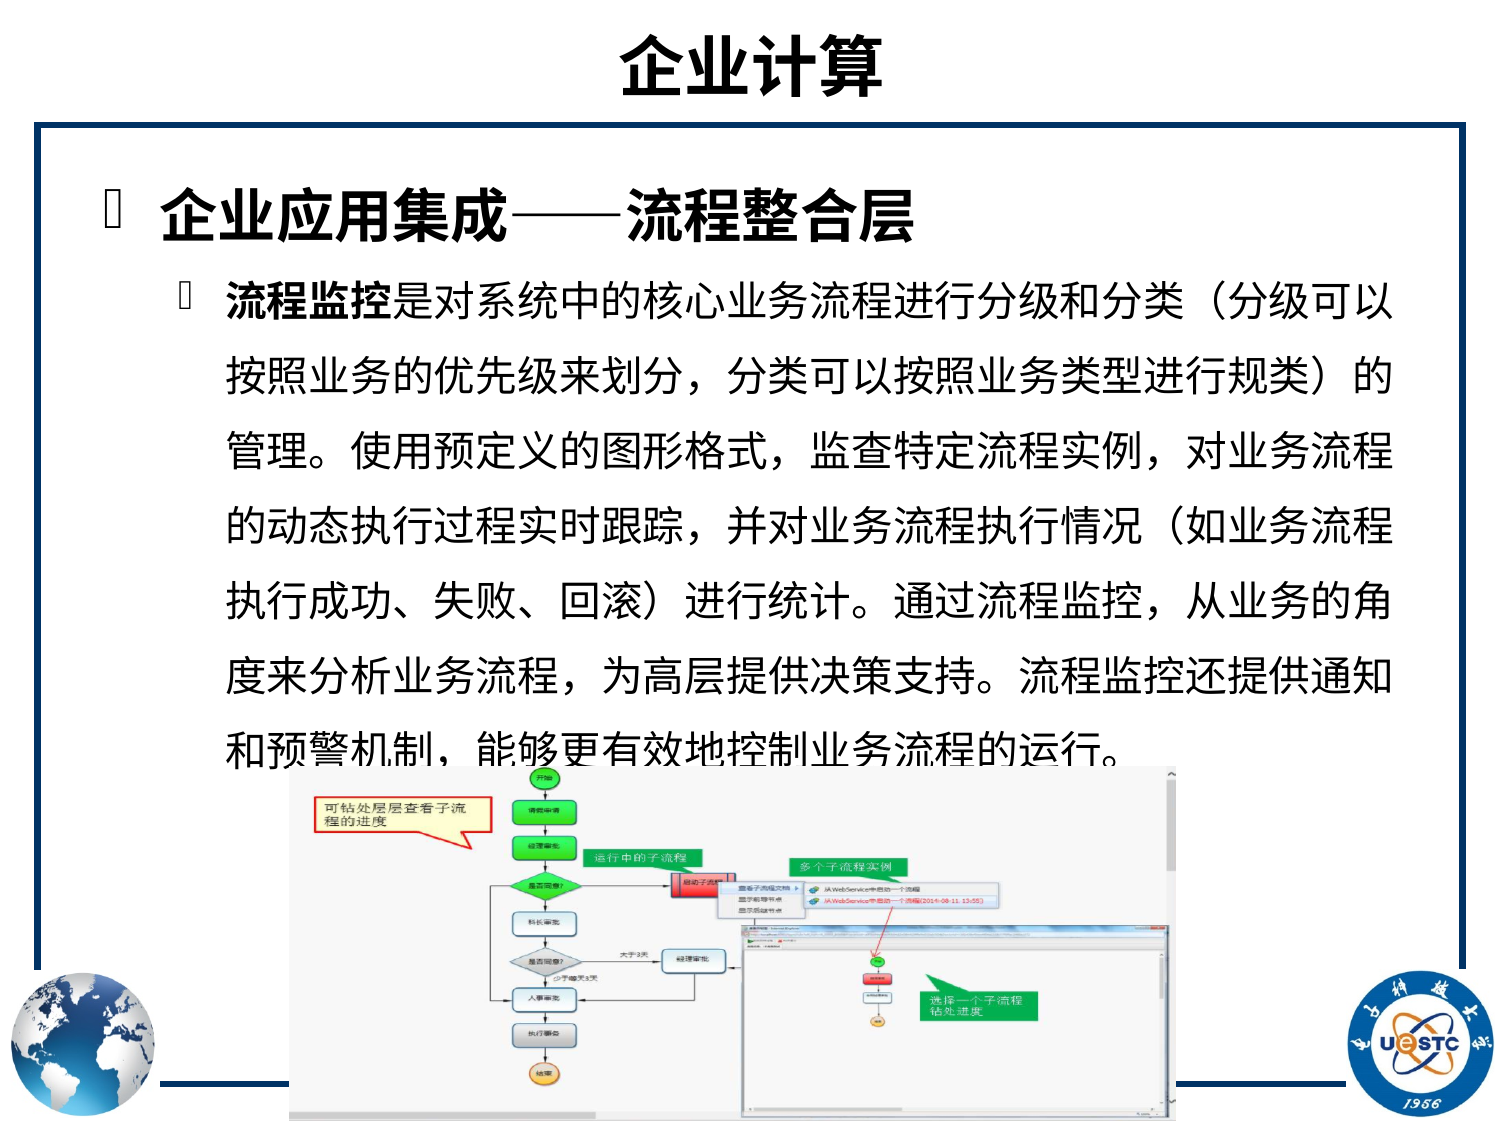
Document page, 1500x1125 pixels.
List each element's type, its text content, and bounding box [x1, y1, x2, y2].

title 企业计算 [41, 19, 1463, 112]
picture [288, 766, 1176, 1121]
text_box 企业应用集成——流程整合层 流程监控是对系统中的核心业务流程进行分级和分类（分级可以按照业务的优先级来划分，分类可以按照业务类型进行规类）的管理。使用预定义的图形格式，监查特定流程实例，对业务流程的动态执行过程实时跟踪，并对业务流程执行情况（如业务流程执行成功、失败、回滚）进行统计。通过流程监控，从业务的角度来分析业务流程，为高层提供决策支持。流程监控还提供通知和预警机制，能够更有效地控制业务流程的运行。 [88, 137, 1439, 1036]
picture [1346, 969, 1495, 1118]
picture [0, 970, 160, 1118]
